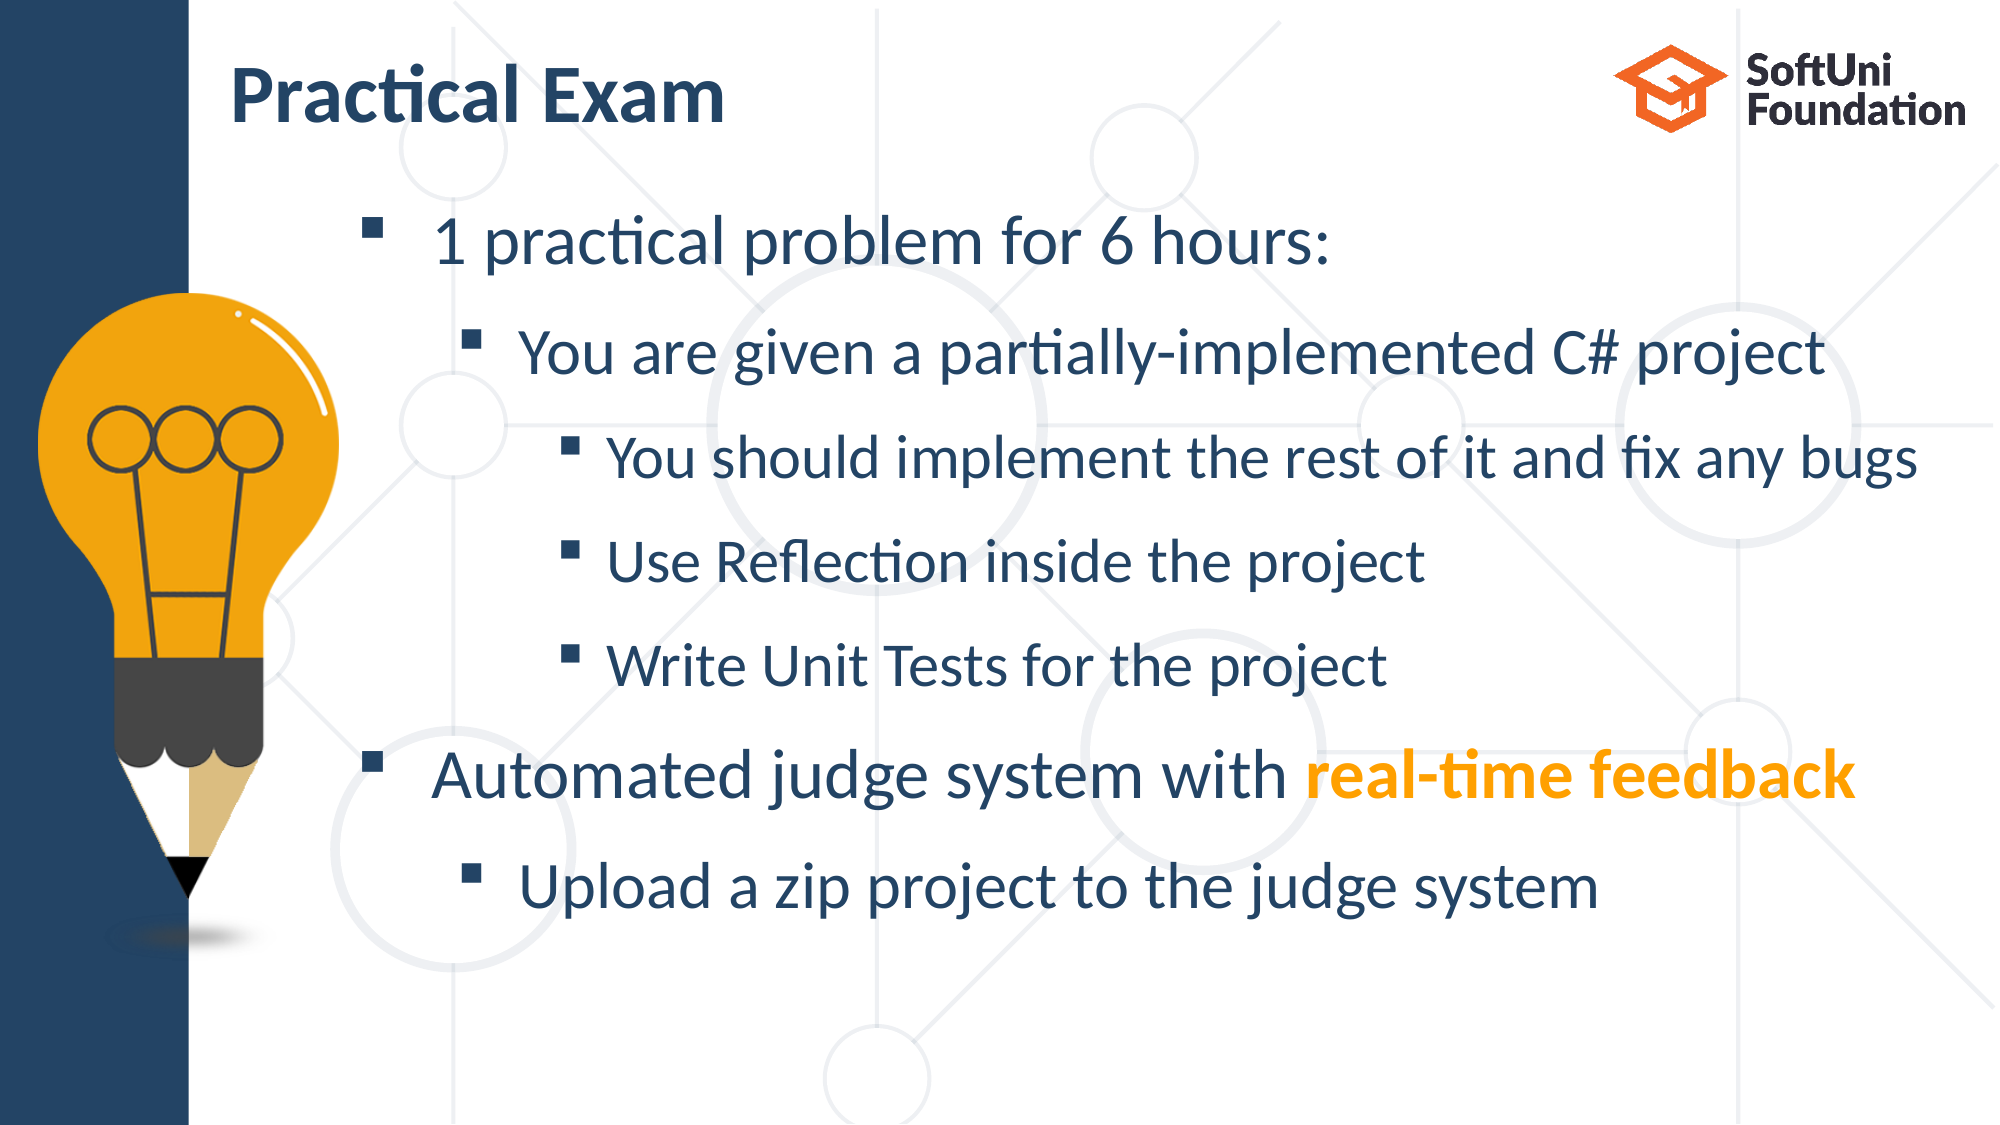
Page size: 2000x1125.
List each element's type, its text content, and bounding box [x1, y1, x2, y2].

title Practical Exam [212, 16, 1591, 162]
picture [1613, 44, 1965, 133]
list 1 practical problem for 6 hours: You are given a partially-implemented C# project You should implement the rest of it and fix any bugs Use Reflection inside the project Write Unit Tests for the project Automated judge system with real-time feedback Upload a zip project to the judge system [338, 183, 1968, 1050]
picture [38, 293, 338, 961]
